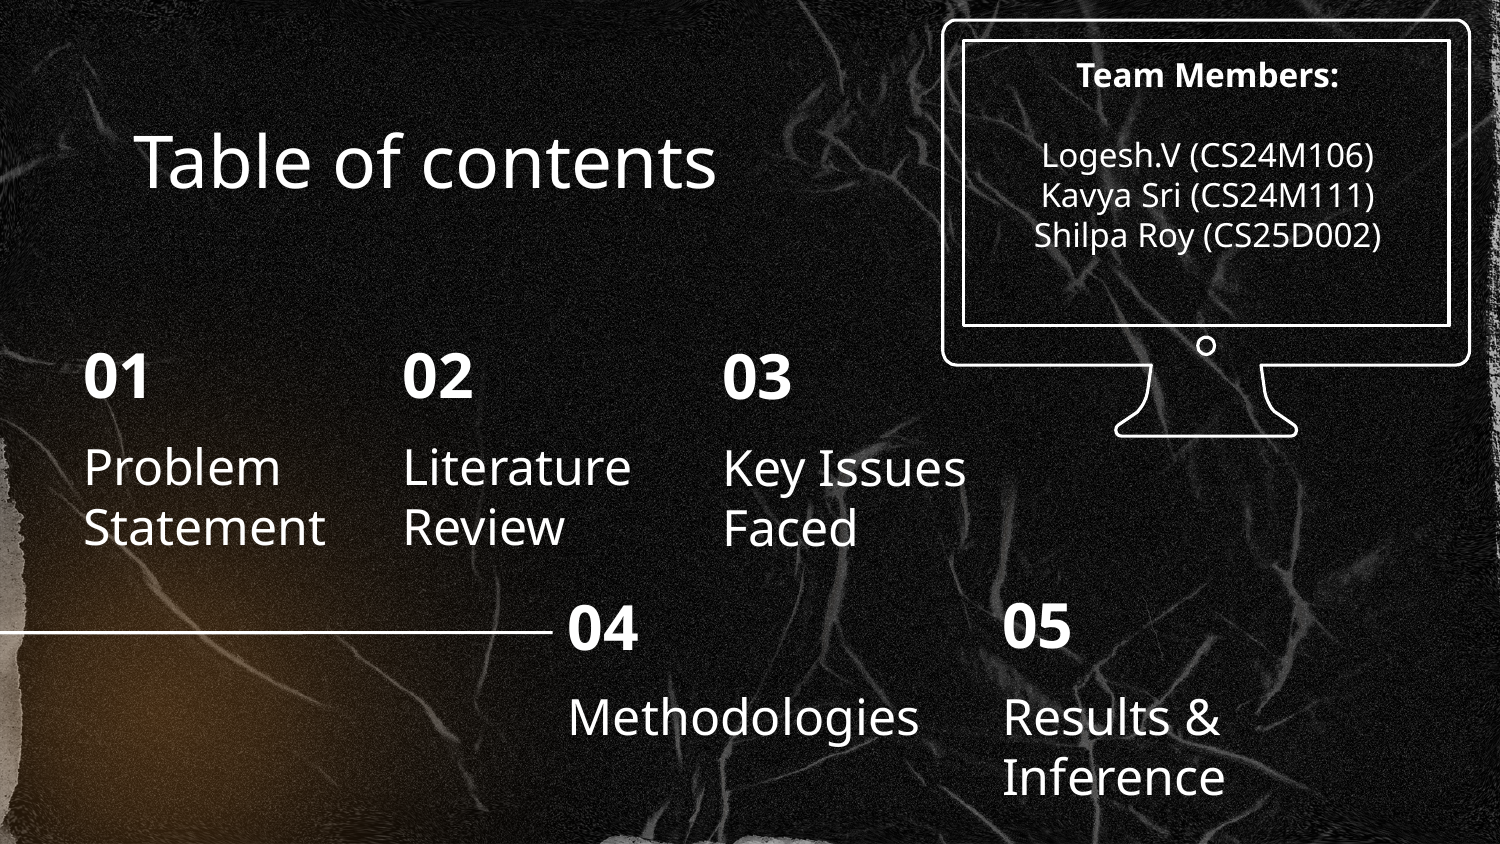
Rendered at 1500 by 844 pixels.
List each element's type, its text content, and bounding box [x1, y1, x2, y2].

subtitle Team Members: Logesh.V (CS24M106) Kavya Sri (CS24M111) Shilpa Roy (CS25D002) [965, 41, 1449, 325]
subtitle Problem Statement [68, 420, 387, 501]
title Table of contents [118, 117, 828, 212]
title 05 [986, 593, 1108, 668]
text_box [942, 20, 1470, 437]
subtitle Methodologies [552, 670, 948, 751]
title 01 [68, 343, 189, 418]
title 03 [707, 344, 828, 419]
subtitle Key Issues Faced [707, 421, 1102, 502]
picture [0, 0, 1500, 844]
title 04 [552, 595, 674, 670]
subtitle Literature Review [387, 420, 782, 501]
subtitle Results & Inference [986, 670, 1381, 751]
title 02 [387, 343, 509, 418]
